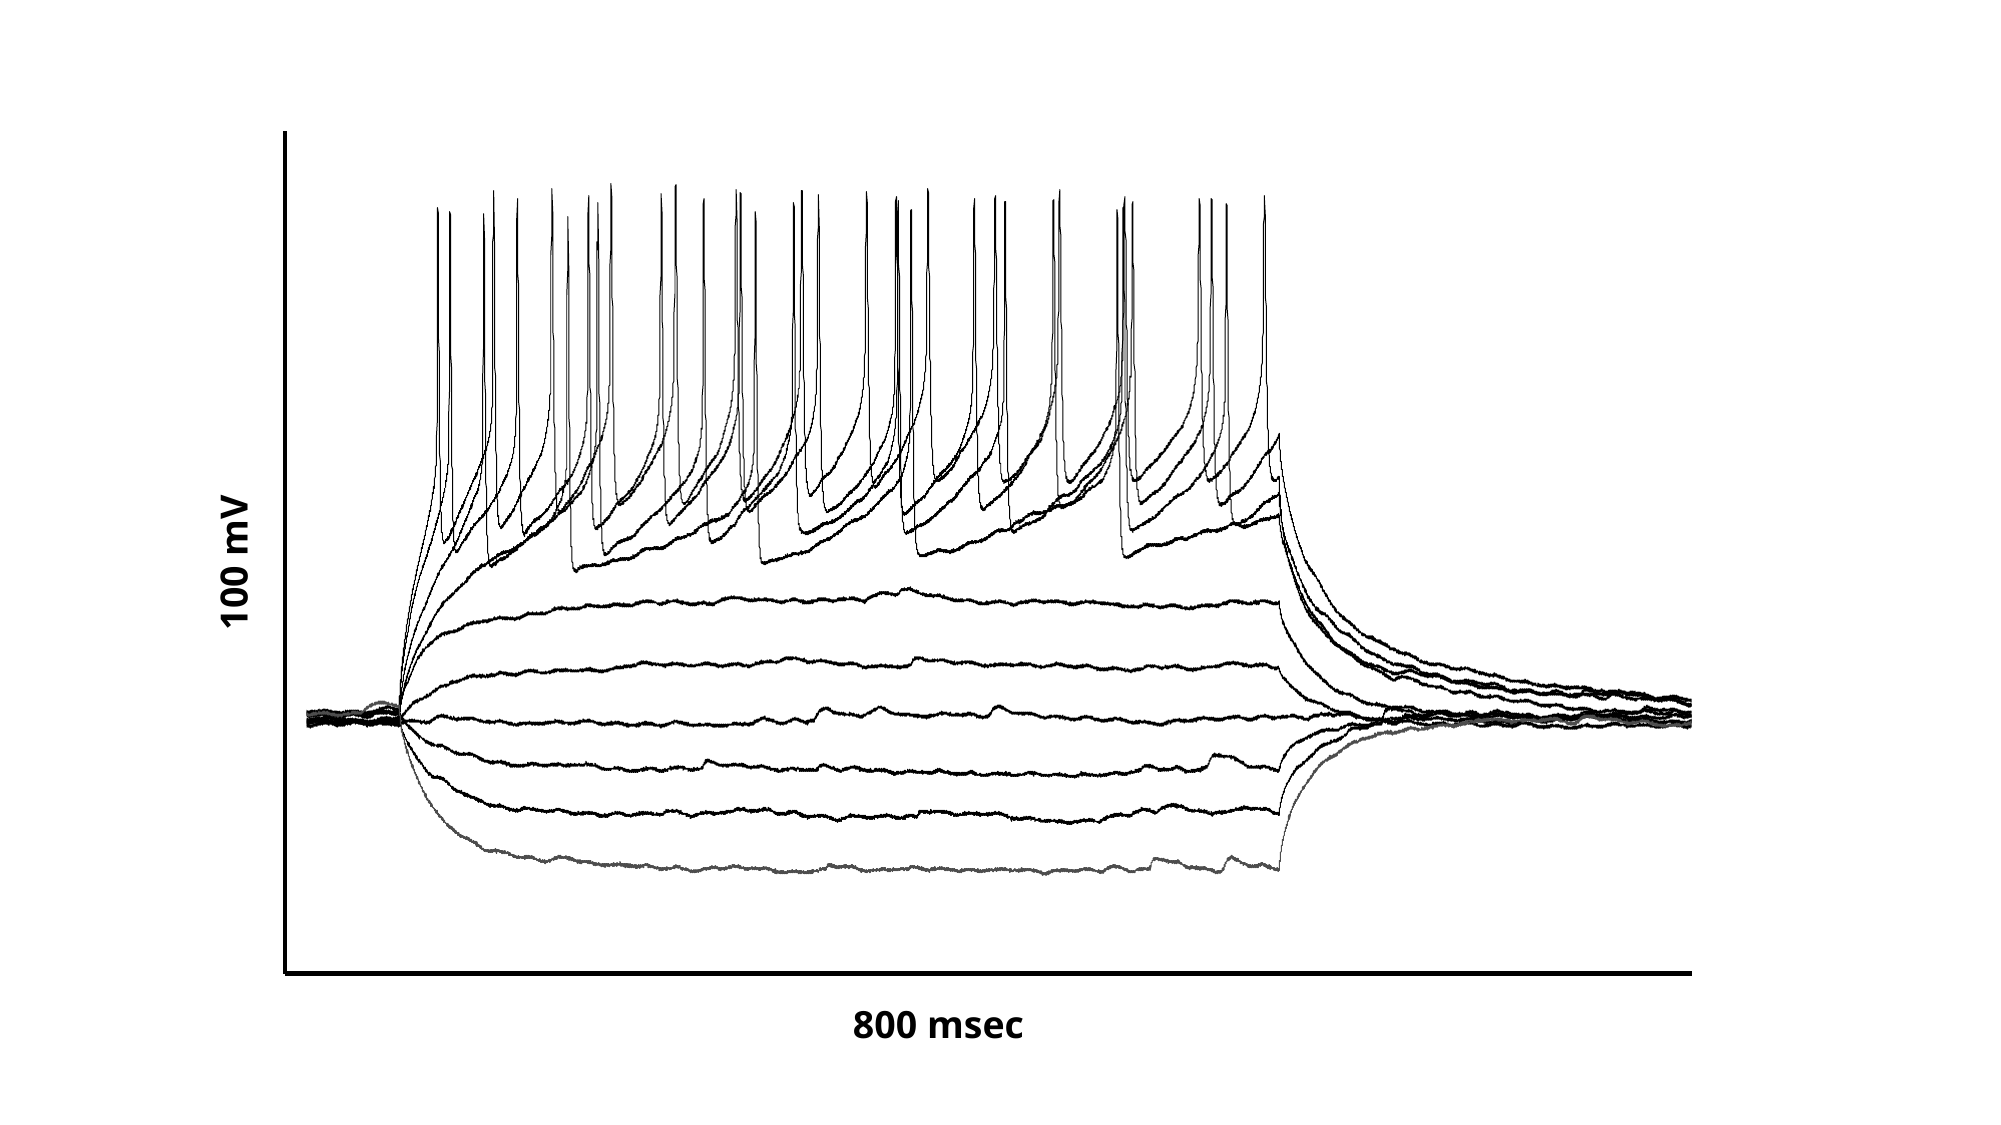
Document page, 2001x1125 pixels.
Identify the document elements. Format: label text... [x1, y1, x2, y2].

picture [306, 130, 1694, 908]
text_box 800 msec [748, 993, 1129, 1054]
text_box 100 mV [202, 372, 263, 753]
